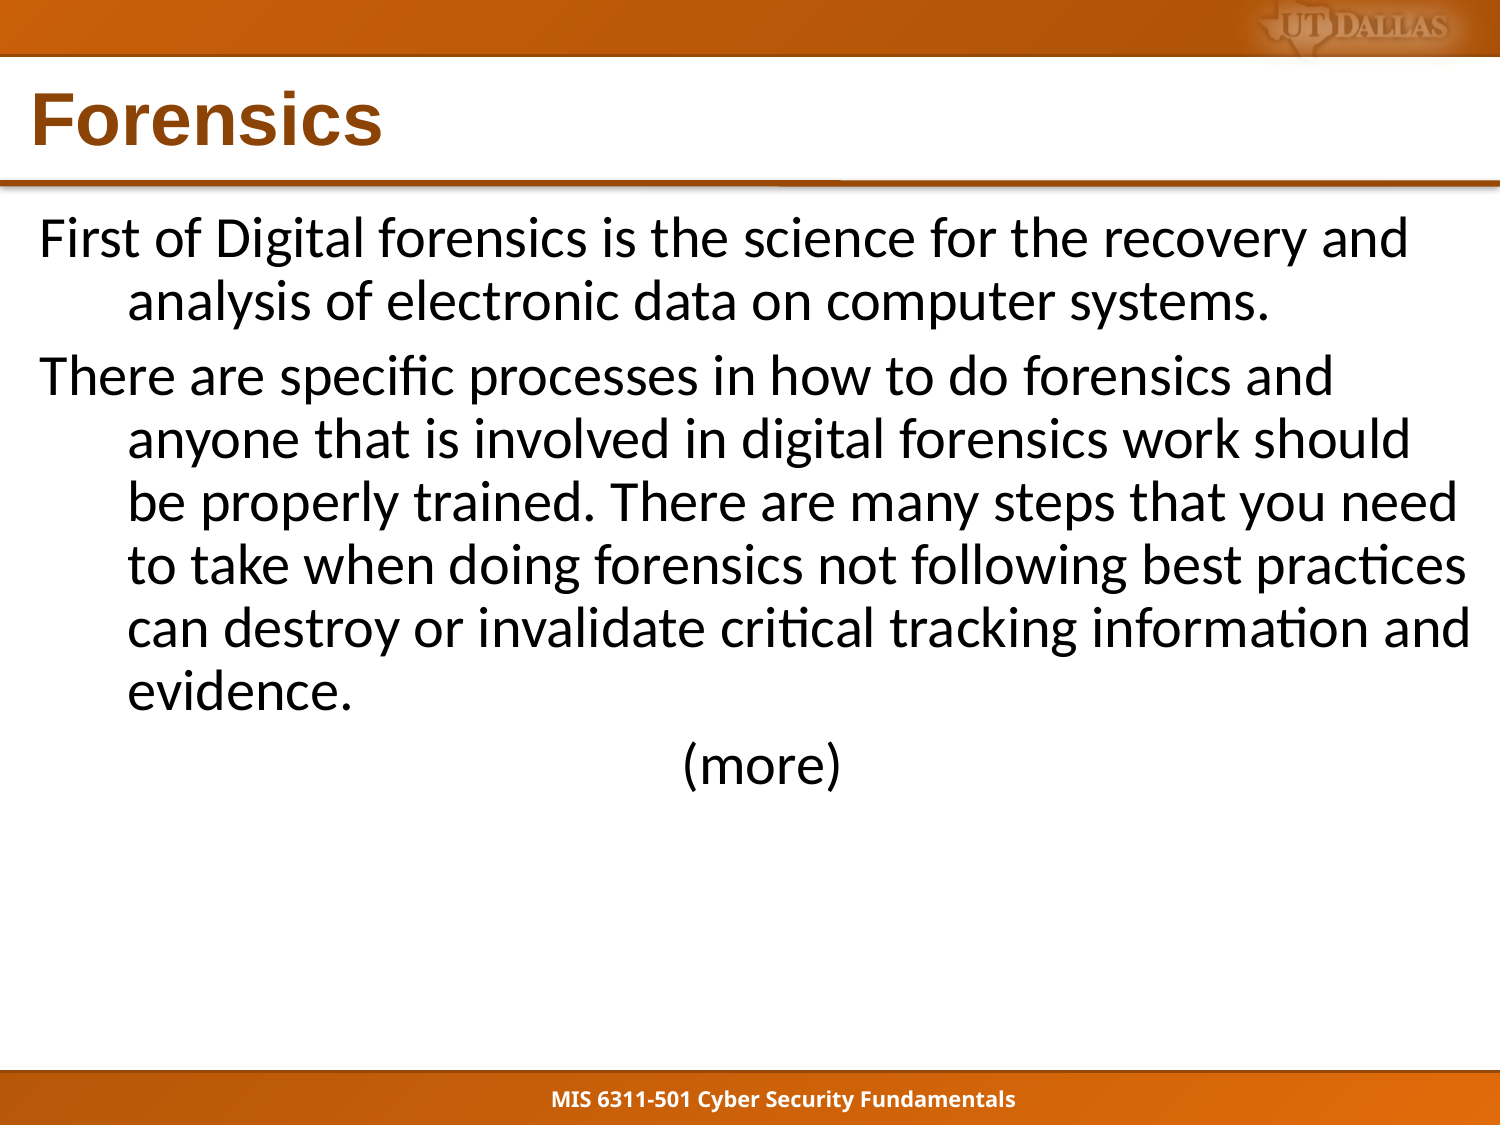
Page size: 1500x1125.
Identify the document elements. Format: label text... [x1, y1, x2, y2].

title Forensics [0, 64, 1500, 178]
picture [1218, 0, 1500, 64]
list First of Digital forensics is the science for the recovery and analysis of electronic data on computer systems. There are specific processes in how to do forensics and anyone that is involved in digital forensics work should be properly trained. There are many steps that you need to take when doing forensics not following best practices can destroy or invalidate critical tracking information and evidence. (more) [24, 199, 1500, 1077]
